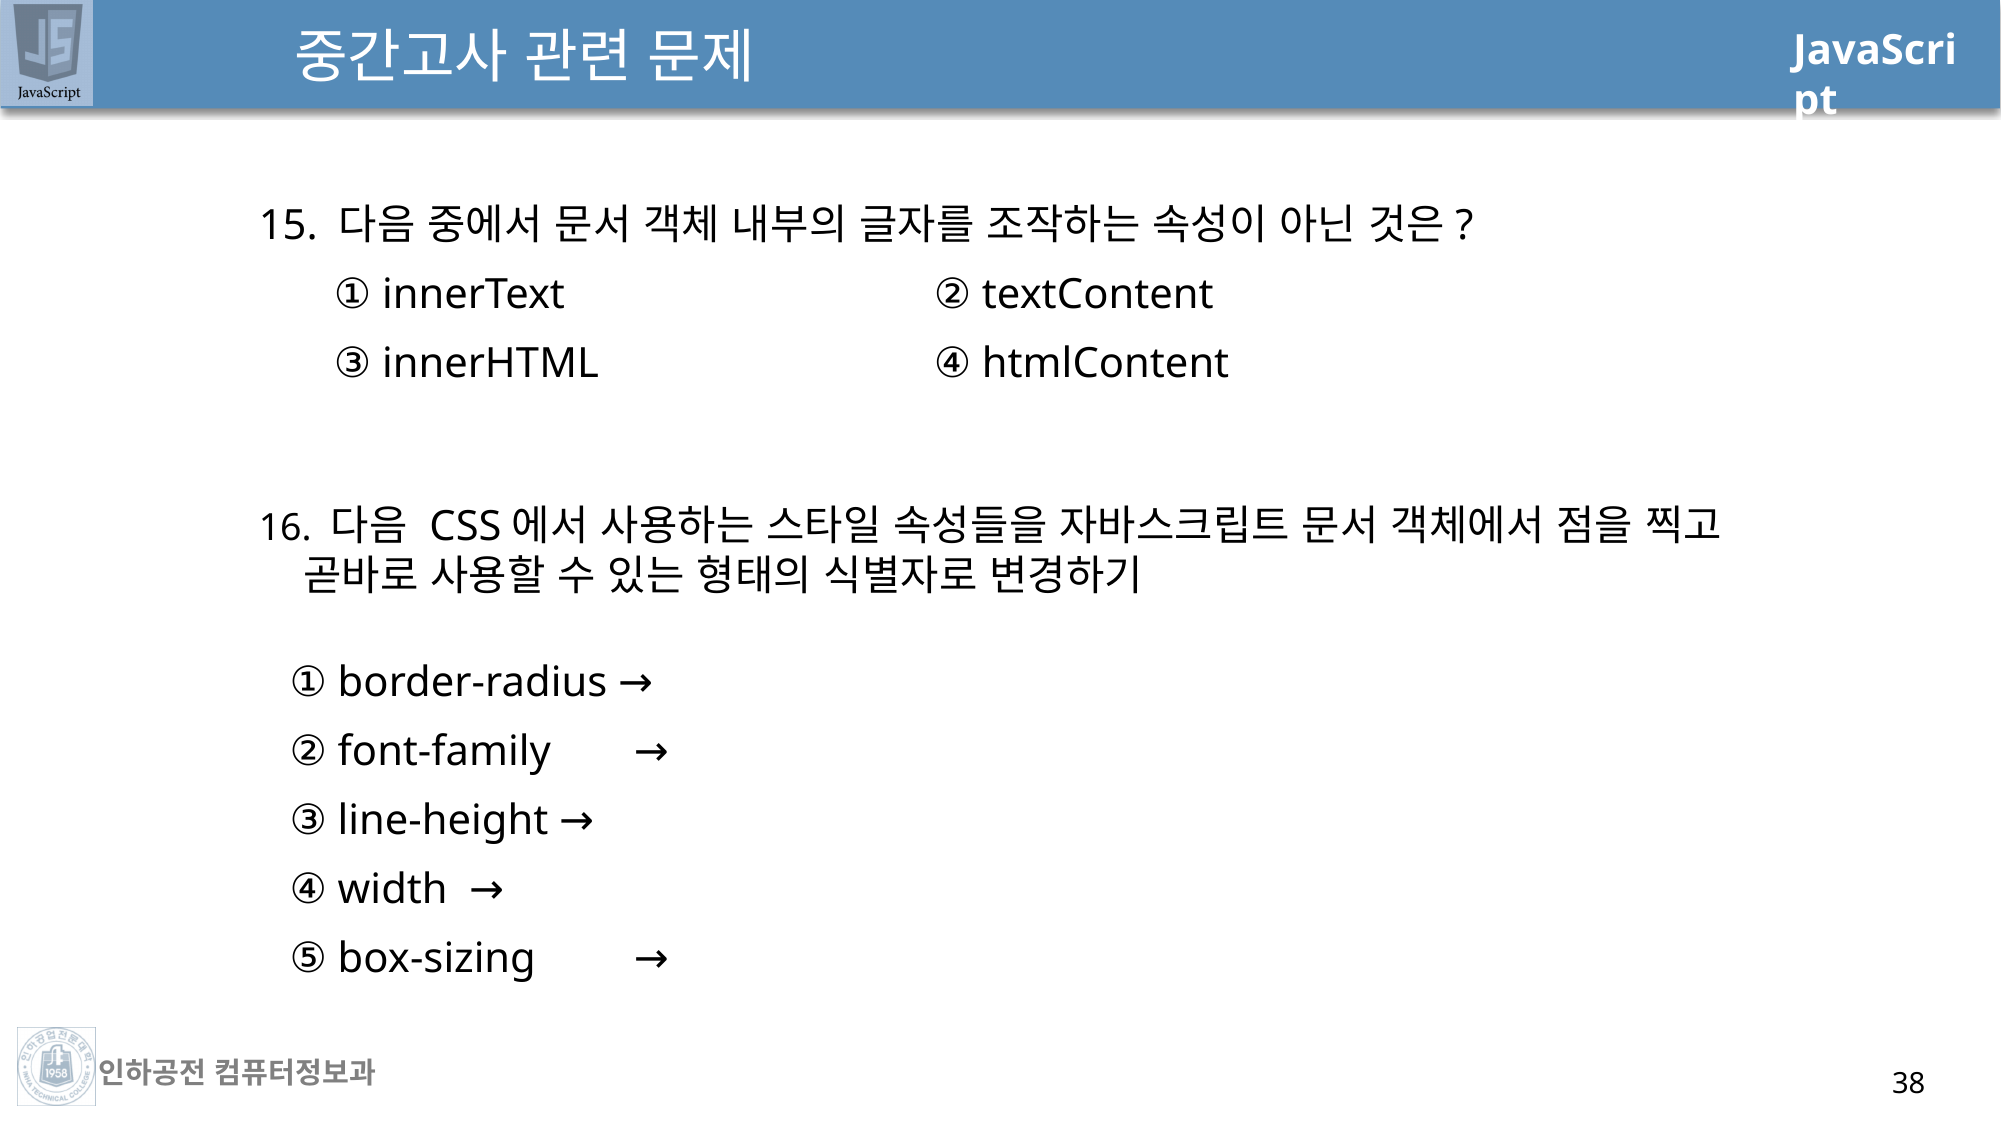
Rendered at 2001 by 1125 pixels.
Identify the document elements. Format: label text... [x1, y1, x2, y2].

title 중간고사 관련 문제 [279, 7, 1390, 102]
text_box 15. 다음 중에서 문서 객체 내부의 글자를 조작하는 속성이 아닌 것은? ① innerText ② textContent ③ innerHTML ④ htmlContent [244, 184, 1638, 394]
text_box 16. 다음 CSS에서 사용하는 스타일 속성들을 자바스크립트 문서 객체에서 점을 찍고 곧바로 사용할 수 있는 형태의 식별자로 변경하기 ① border-radius → ② font-family → ③ line-height → ④ width → ⑤ box-sizing → [244, 491, 1863, 988]
